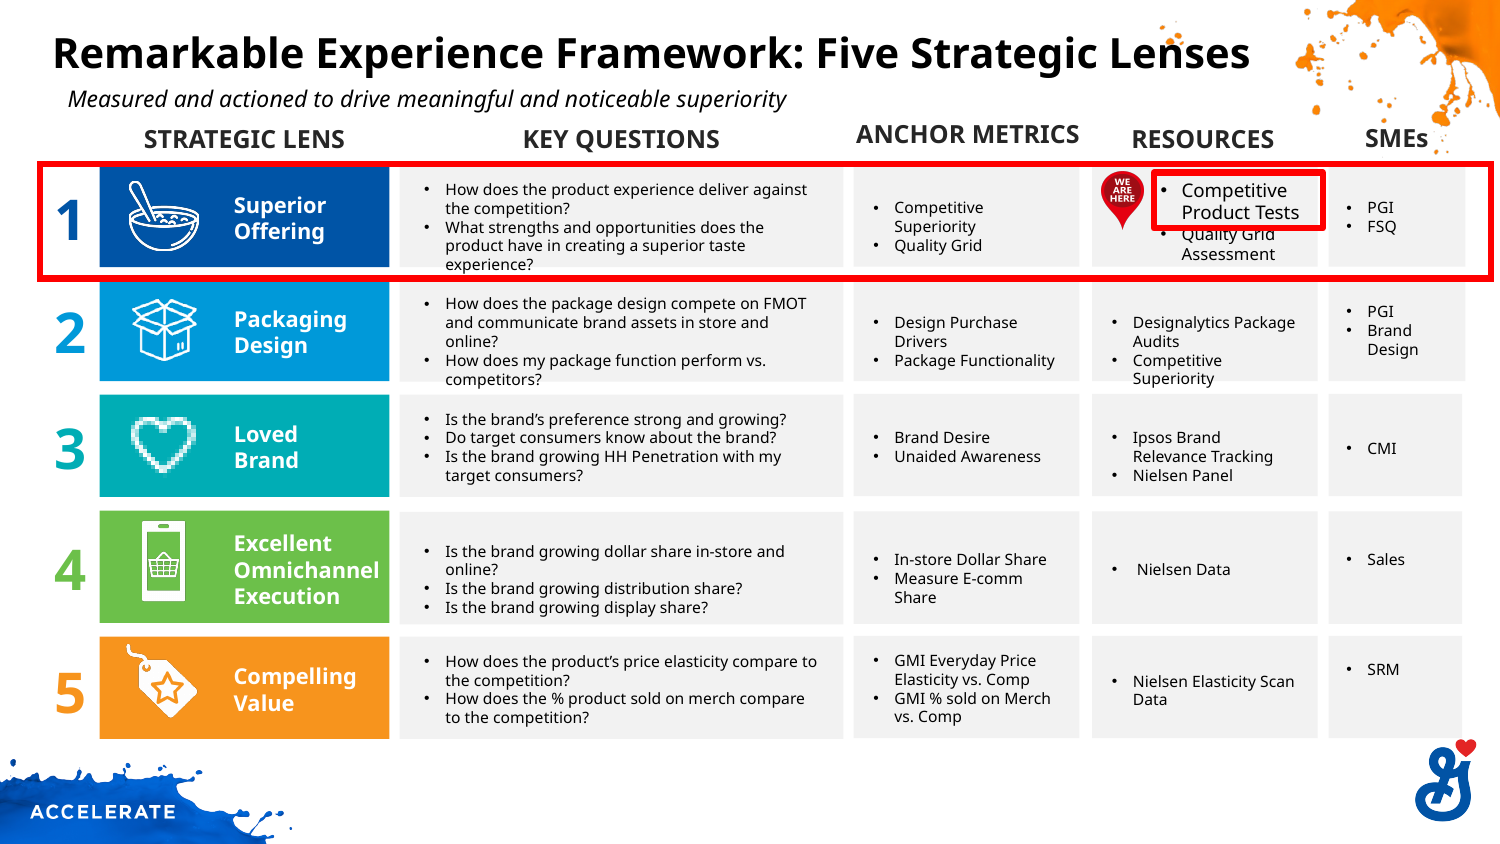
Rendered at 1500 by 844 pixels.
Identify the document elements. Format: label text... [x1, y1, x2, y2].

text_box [1328, 635, 1463, 739]
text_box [853, 278, 1080, 382]
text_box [1328, 164, 1466, 267]
list Measured and actioned to drive meaningful and noticeable superiority [52, 80, 1284, 123]
title Remarkable Experience Framework: Five Strategic Lenses [37, 18, 1331, 93]
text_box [853, 635, 1080, 739]
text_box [1092, 164, 1362, 273]
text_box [40, 394, 390, 497]
text_box KEY QUESTIONS [486, 123, 757, 161]
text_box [1328, 278, 1466, 382]
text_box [1328, 511, 1463, 624]
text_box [1092, 511, 1318, 624]
picture [1101, 171, 1144, 230]
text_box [853, 393, 1080, 497]
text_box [399, 164, 844, 268]
picture [120, 517, 207, 606]
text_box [40, 510, 401, 624]
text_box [853, 164, 1080, 267]
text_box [1092, 278, 1318, 382]
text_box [40, 278, 390, 382]
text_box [399, 511, 844, 625]
text_box [39, 163, 1492, 280]
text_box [1328, 393, 1463, 497]
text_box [399, 636, 844, 739]
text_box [40, 164, 390, 268]
text_box STRATEGIC LENS [109, 123, 380, 161]
picture [1414, 738, 1478, 823]
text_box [399, 394, 844, 497]
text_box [1092, 635, 1318, 739]
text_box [40, 633, 401, 739]
picture [0, 738, 329, 844]
text_box ANCHOR METRICS [832, 123, 1067, 156]
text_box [853, 511, 1080, 624]
text_box RESOURCES [1067, 116, 1339, 161]
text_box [1092, 393, 1318, 497]
text_box SMEs [1331, 115, 1463, 160]
picture [1132, 0, 1500, 235]
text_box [399, 279, 844, 382]
